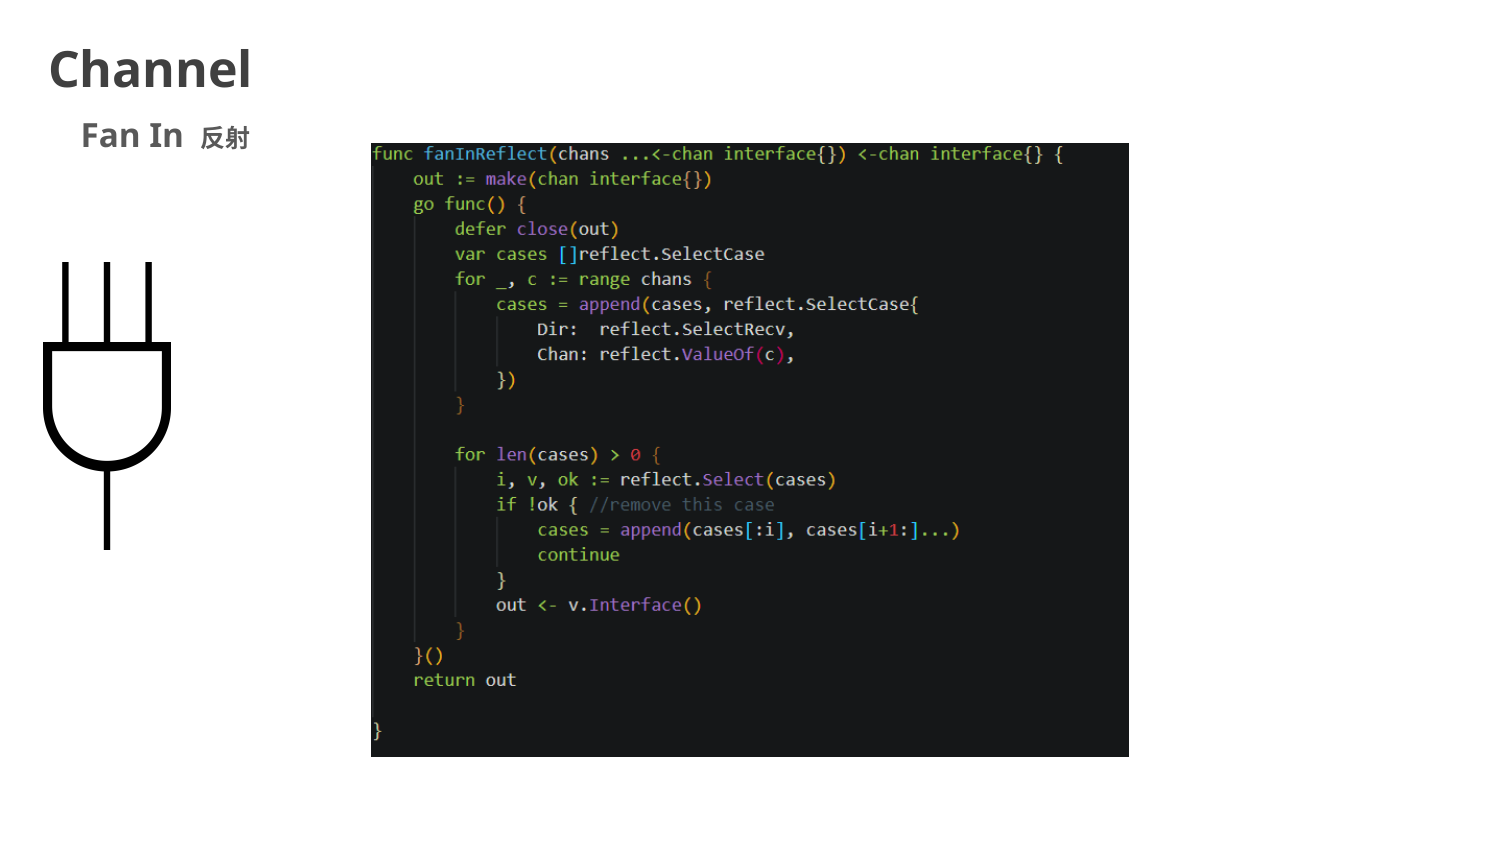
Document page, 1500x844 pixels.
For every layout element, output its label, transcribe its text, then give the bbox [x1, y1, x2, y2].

picture [0, 247, 267, 566]
text_box Fan In 反射 [64, 106, 355, 163]
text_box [370, 143, 1129, 757]
text_box Channel [32, 29, 567, 106]
